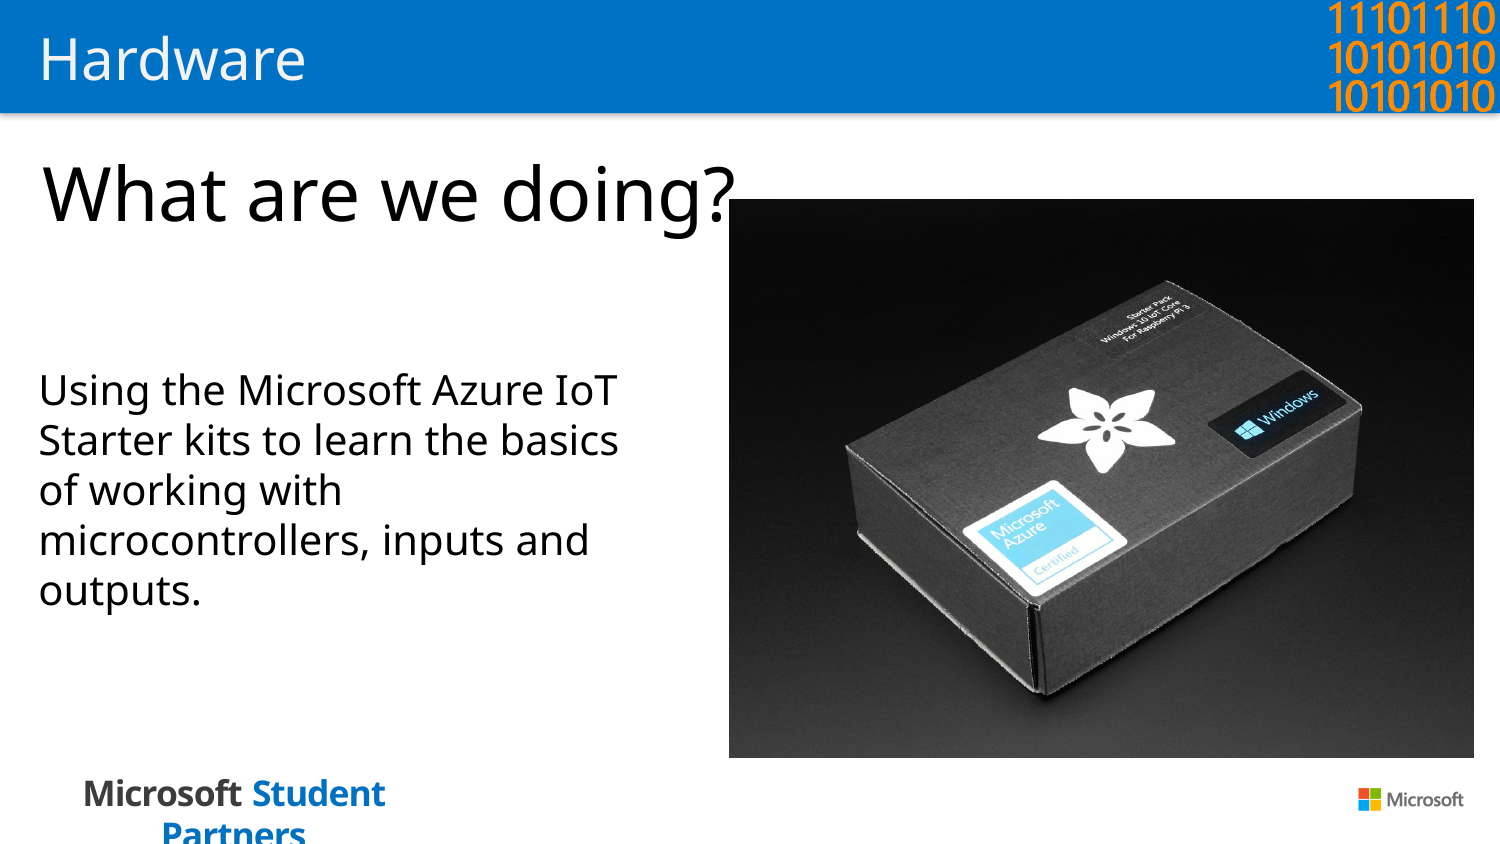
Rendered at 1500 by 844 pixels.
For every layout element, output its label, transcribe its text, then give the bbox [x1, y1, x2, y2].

list Using the Microsoft Azure IoT Starter kits to learn the basics of working with microcontrollers, inputs and outputs. [38, 363, 654, 594]
title Hardware [38, 23, 1285, 90]
text_box What are we doing? [27, 139, 1463, 244]
picture [0, 0, 1500, 844]
